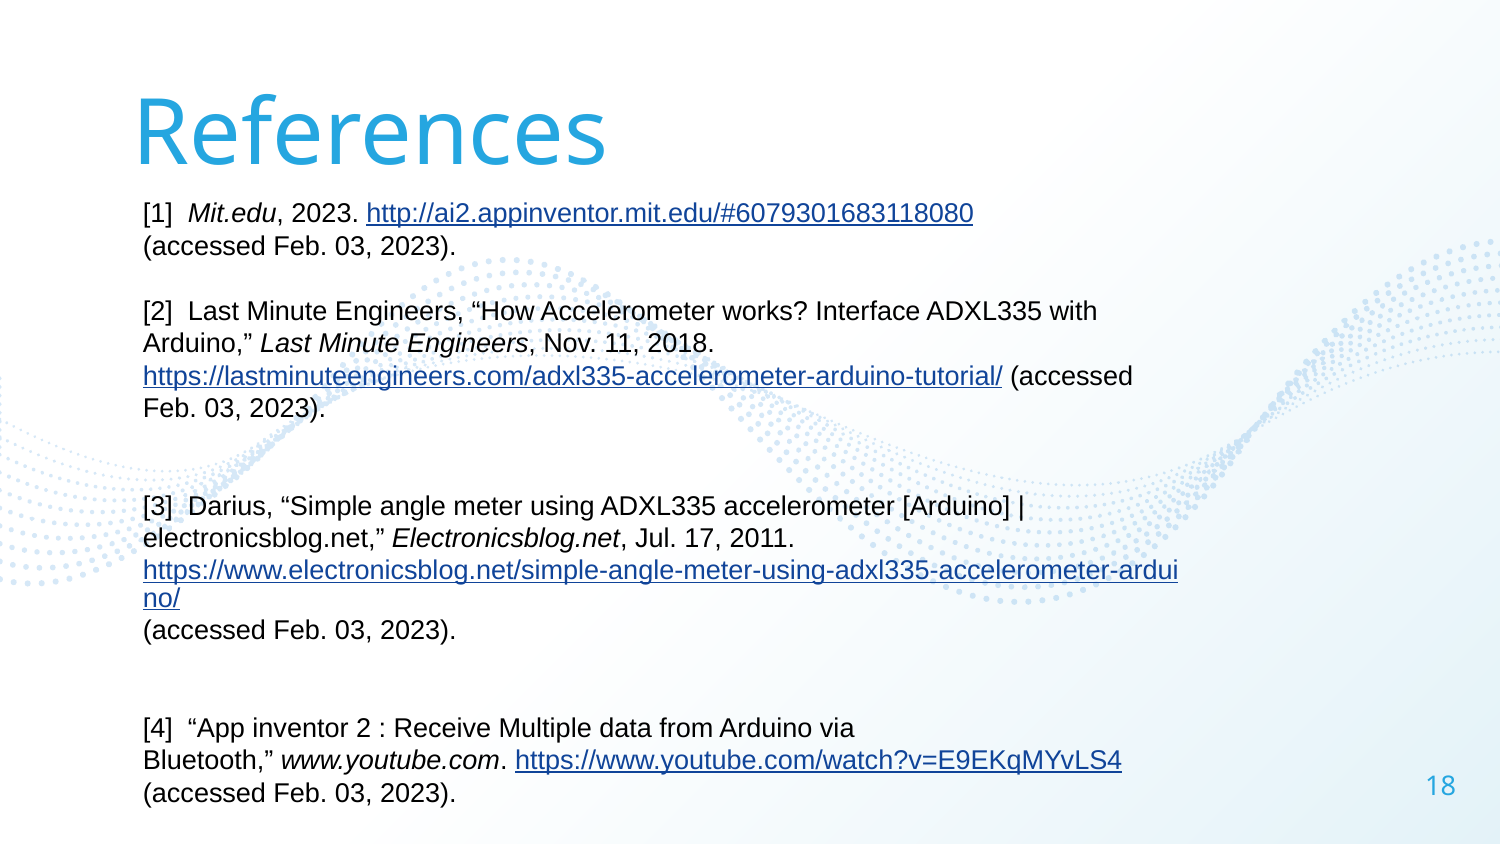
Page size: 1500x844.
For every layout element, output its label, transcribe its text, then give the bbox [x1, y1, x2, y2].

text_box References [132, 25, 1099, 185]
text_box [1] Mit.edu, 2023. http://ai2.appinventor.mit.edu/#6079301683118080 (accessed Feb. 03, 2023). [2] Last Minute Engineers, “How Accelerometer works? Interface ADXL335 with Arduino,” Last Minute Engineers, Nov. 11, 2018. https://lastminuteengineers.com/adxl335-accelerometer-arduino-tutorial/ (accessed Feb. 03, 2023). ‌[3] Darius, “Simple angle meter using ADXL335 accelerometer [Arduino] | electronicsblog.net,” Electronicsblog.net, Jul. 17, 2011. https://www.electronicsblog.net/simple-angle-meter-using-adxl335-accelerometer-arduino/(accessed Feb. 03, 2023). ‌[4] “App inventor 2 : Receive Multiple data from Arduino via Bluetooth,” www.youtube.com. https://www.youtube.com/watch?v=E9EKqMYvLS4 (accessed Feb. 03, 2023). ‌ [142, 195, 1266, 806]
slide_number 18 [1366, 754, 1457, 819]
